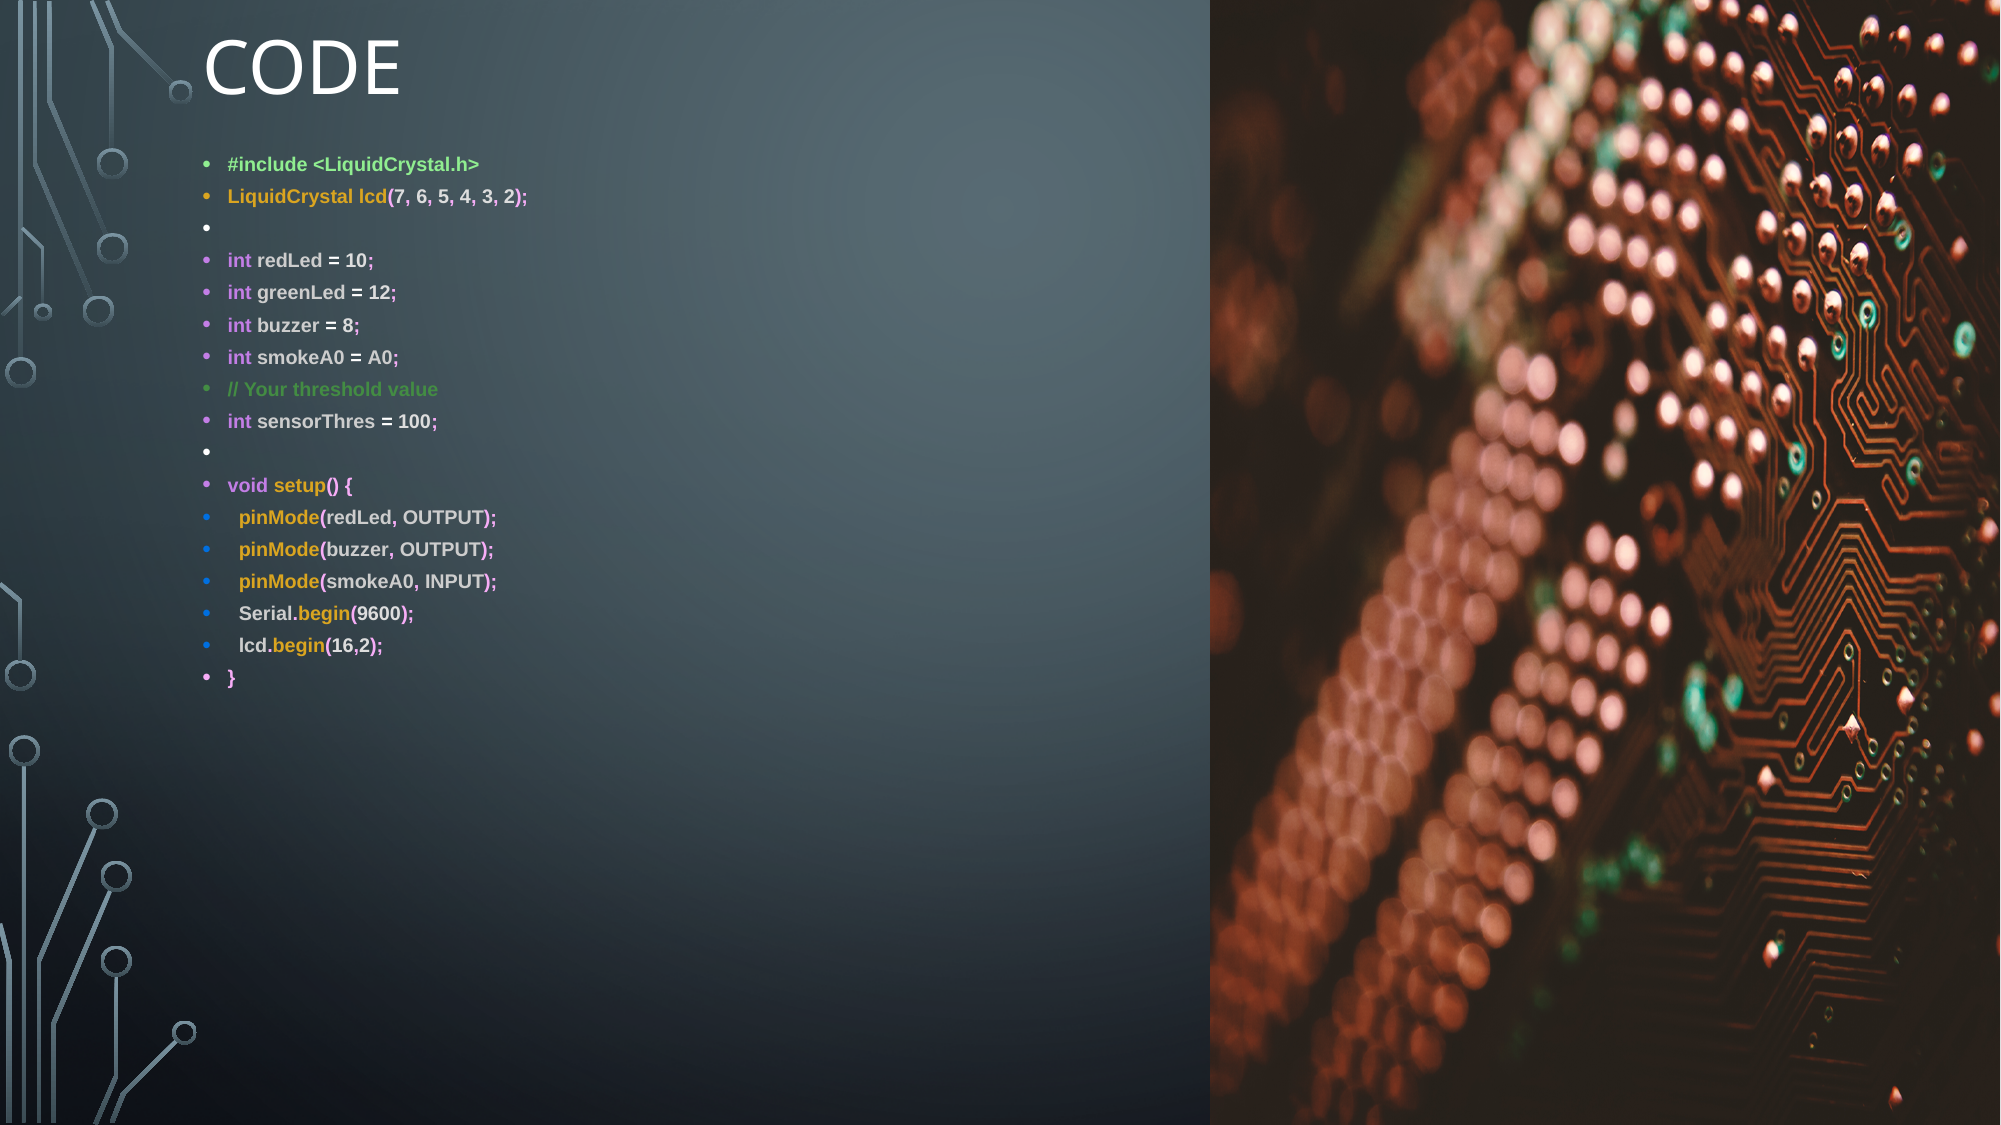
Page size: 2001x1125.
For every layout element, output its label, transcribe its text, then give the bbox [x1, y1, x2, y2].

list #include <LiquidCrystal.h> LiquidCrystal lcd(7, 6, 5, 4, 3, 2); int redLed = 10; int greenLed = 12; int buzzer = 8; int smokeA0 = A0; // Your threshold value int sensorThres = 100; void setup() { pinMode(redLed, OUTPUT); pinMode(buzzer, OUTPUT); pinMode(smokeA0, INPUT); Serial.begin(9600); lcd.begin(16,2); } [187, 139, 1209, 721]
title Code [187, 0, 1209, 139]
picture [1209, 0, 2000, 1125]
